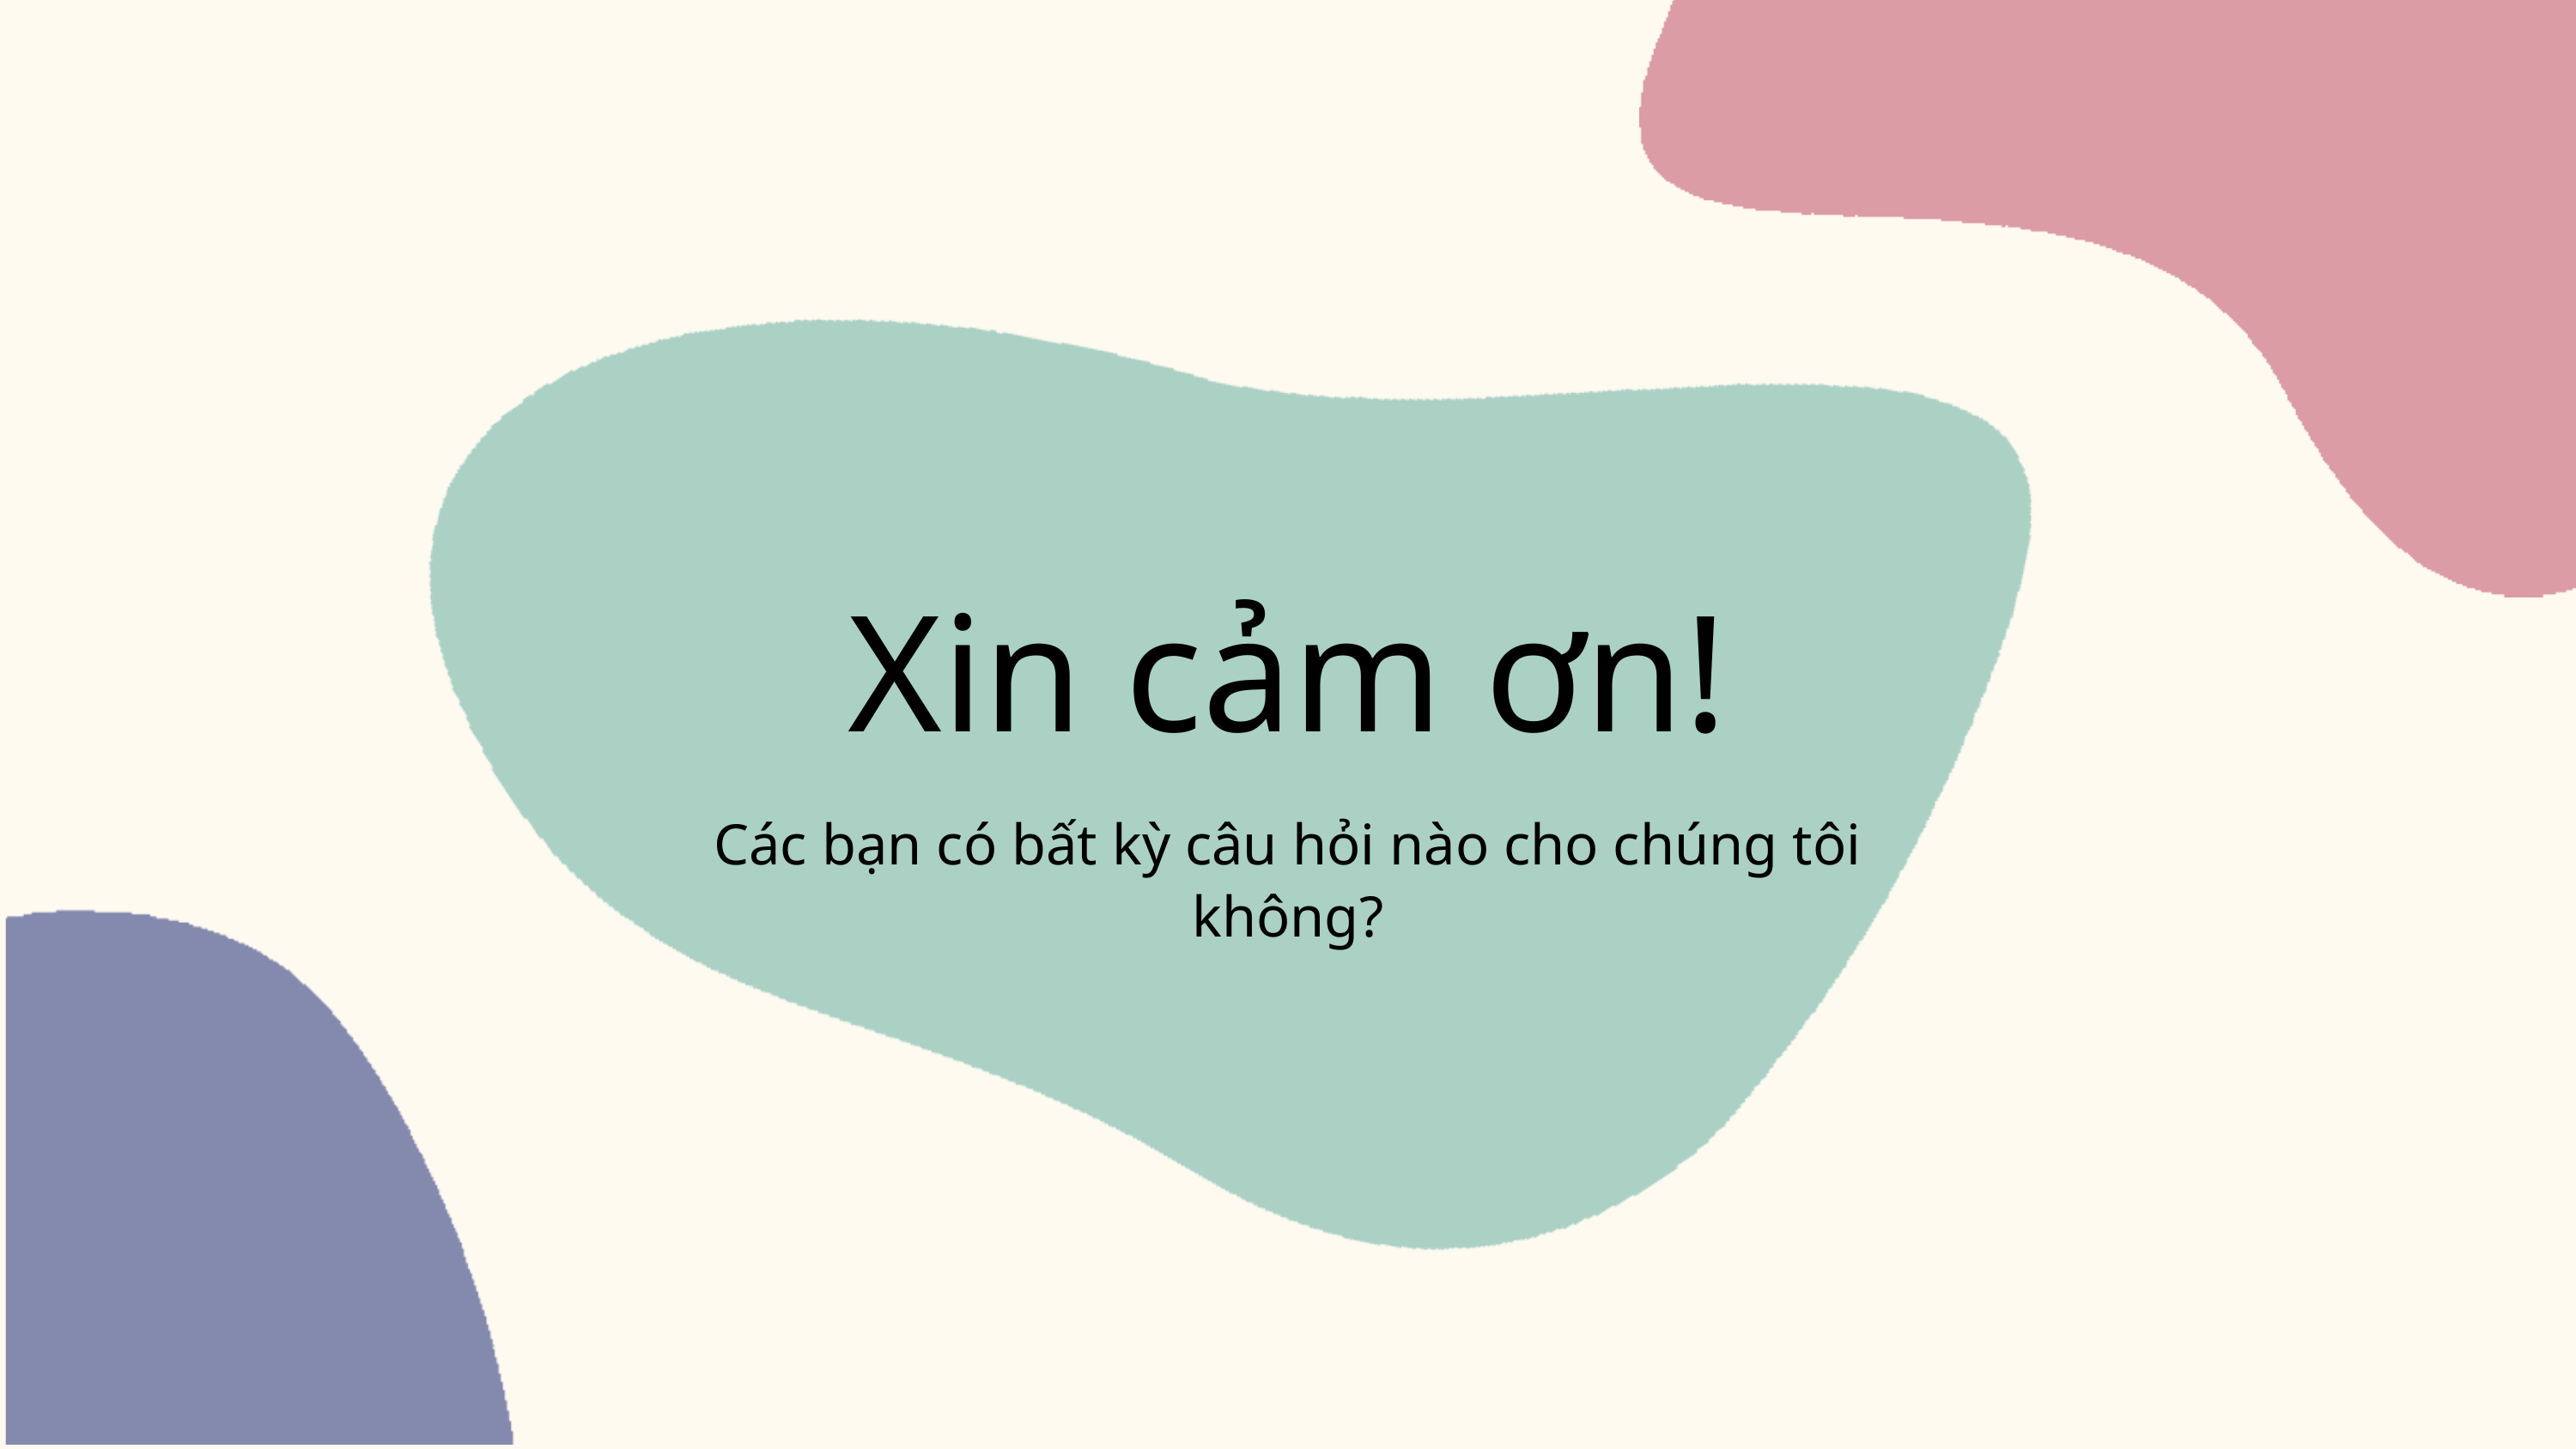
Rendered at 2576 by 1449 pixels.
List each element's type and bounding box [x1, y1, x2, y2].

text_box [623, 571, 1953, 877]
picture [0, 0, 2576, 1449]
